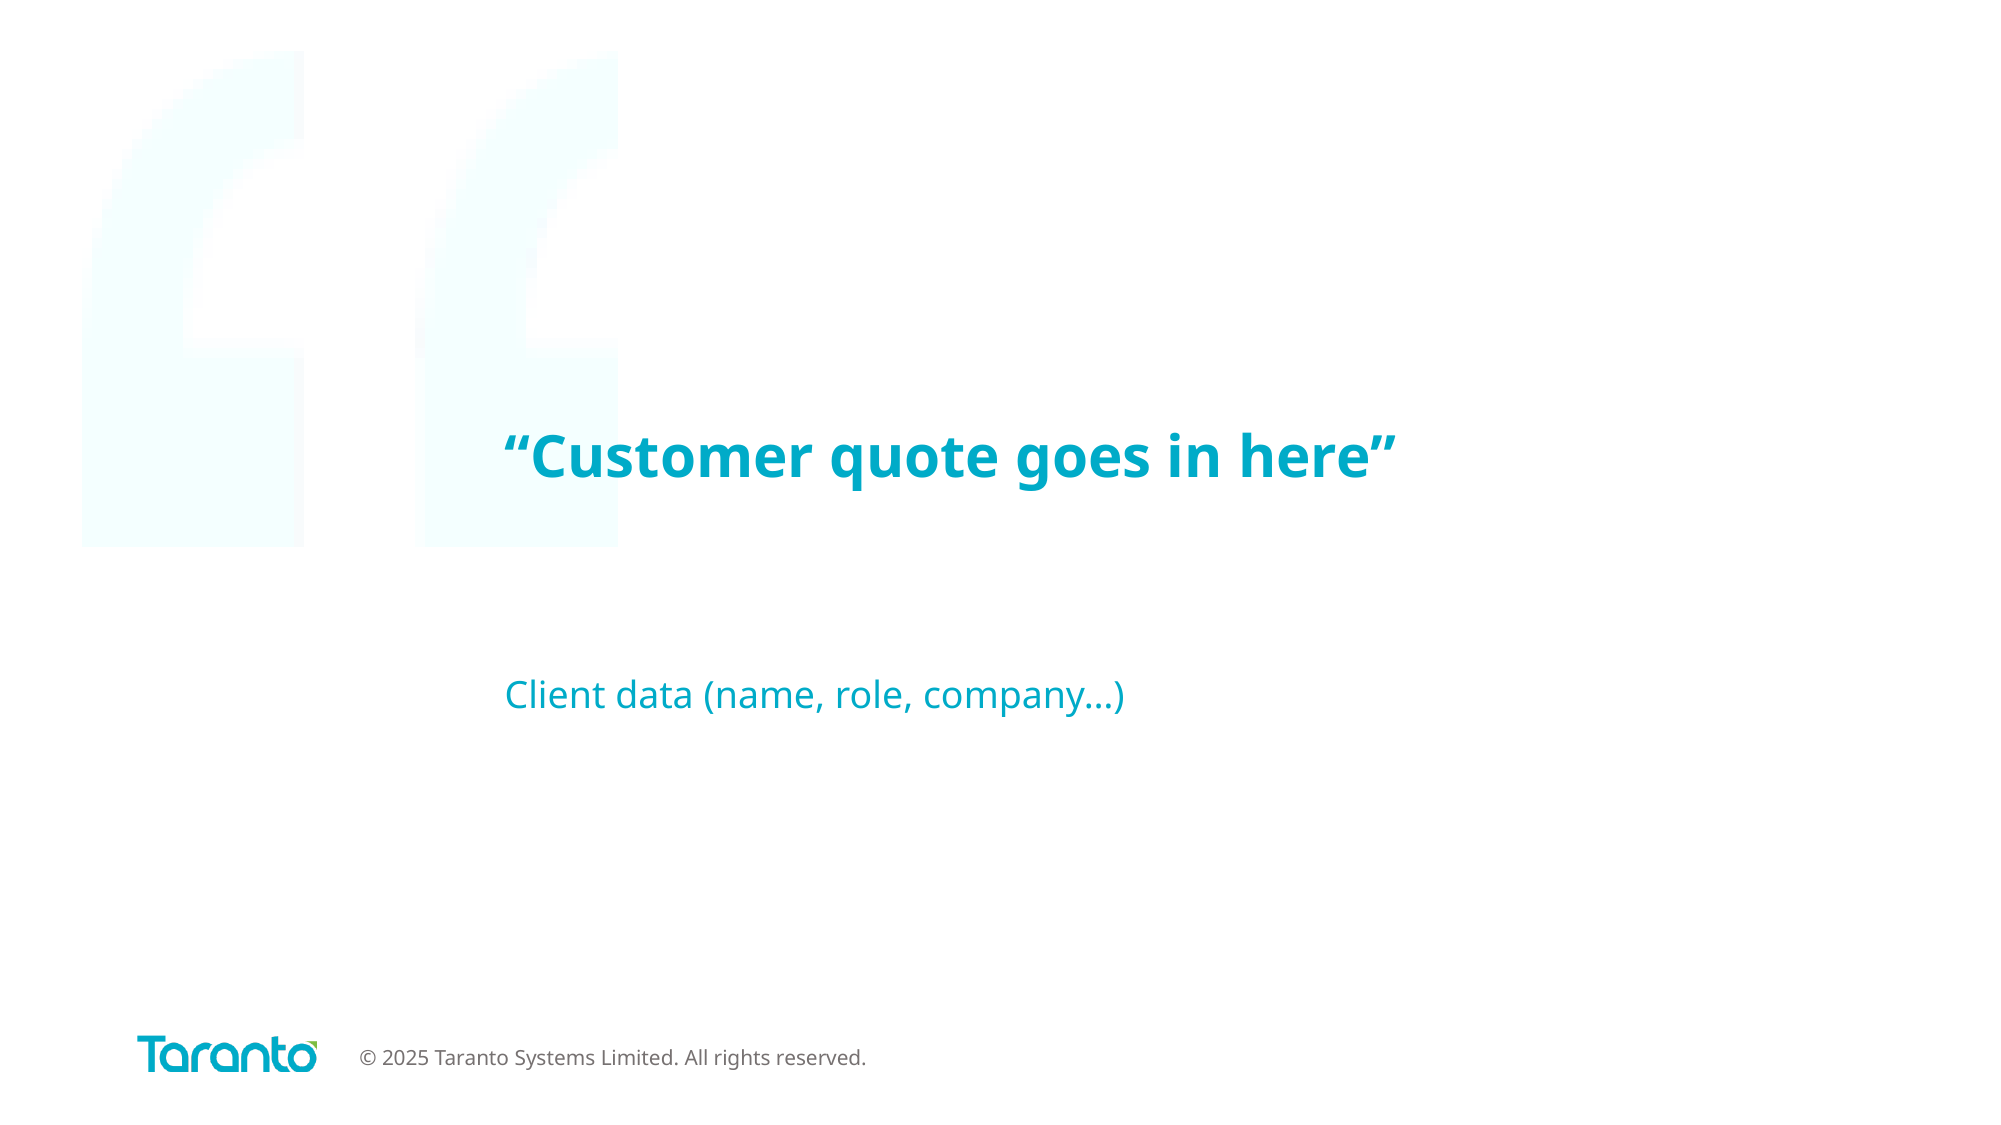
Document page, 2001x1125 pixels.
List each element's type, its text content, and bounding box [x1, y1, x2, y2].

list Client data (name, role, company…) [489, 669, 1801, 914]
list “Customer quote goes in here” [489, 280, 1801, 638]
